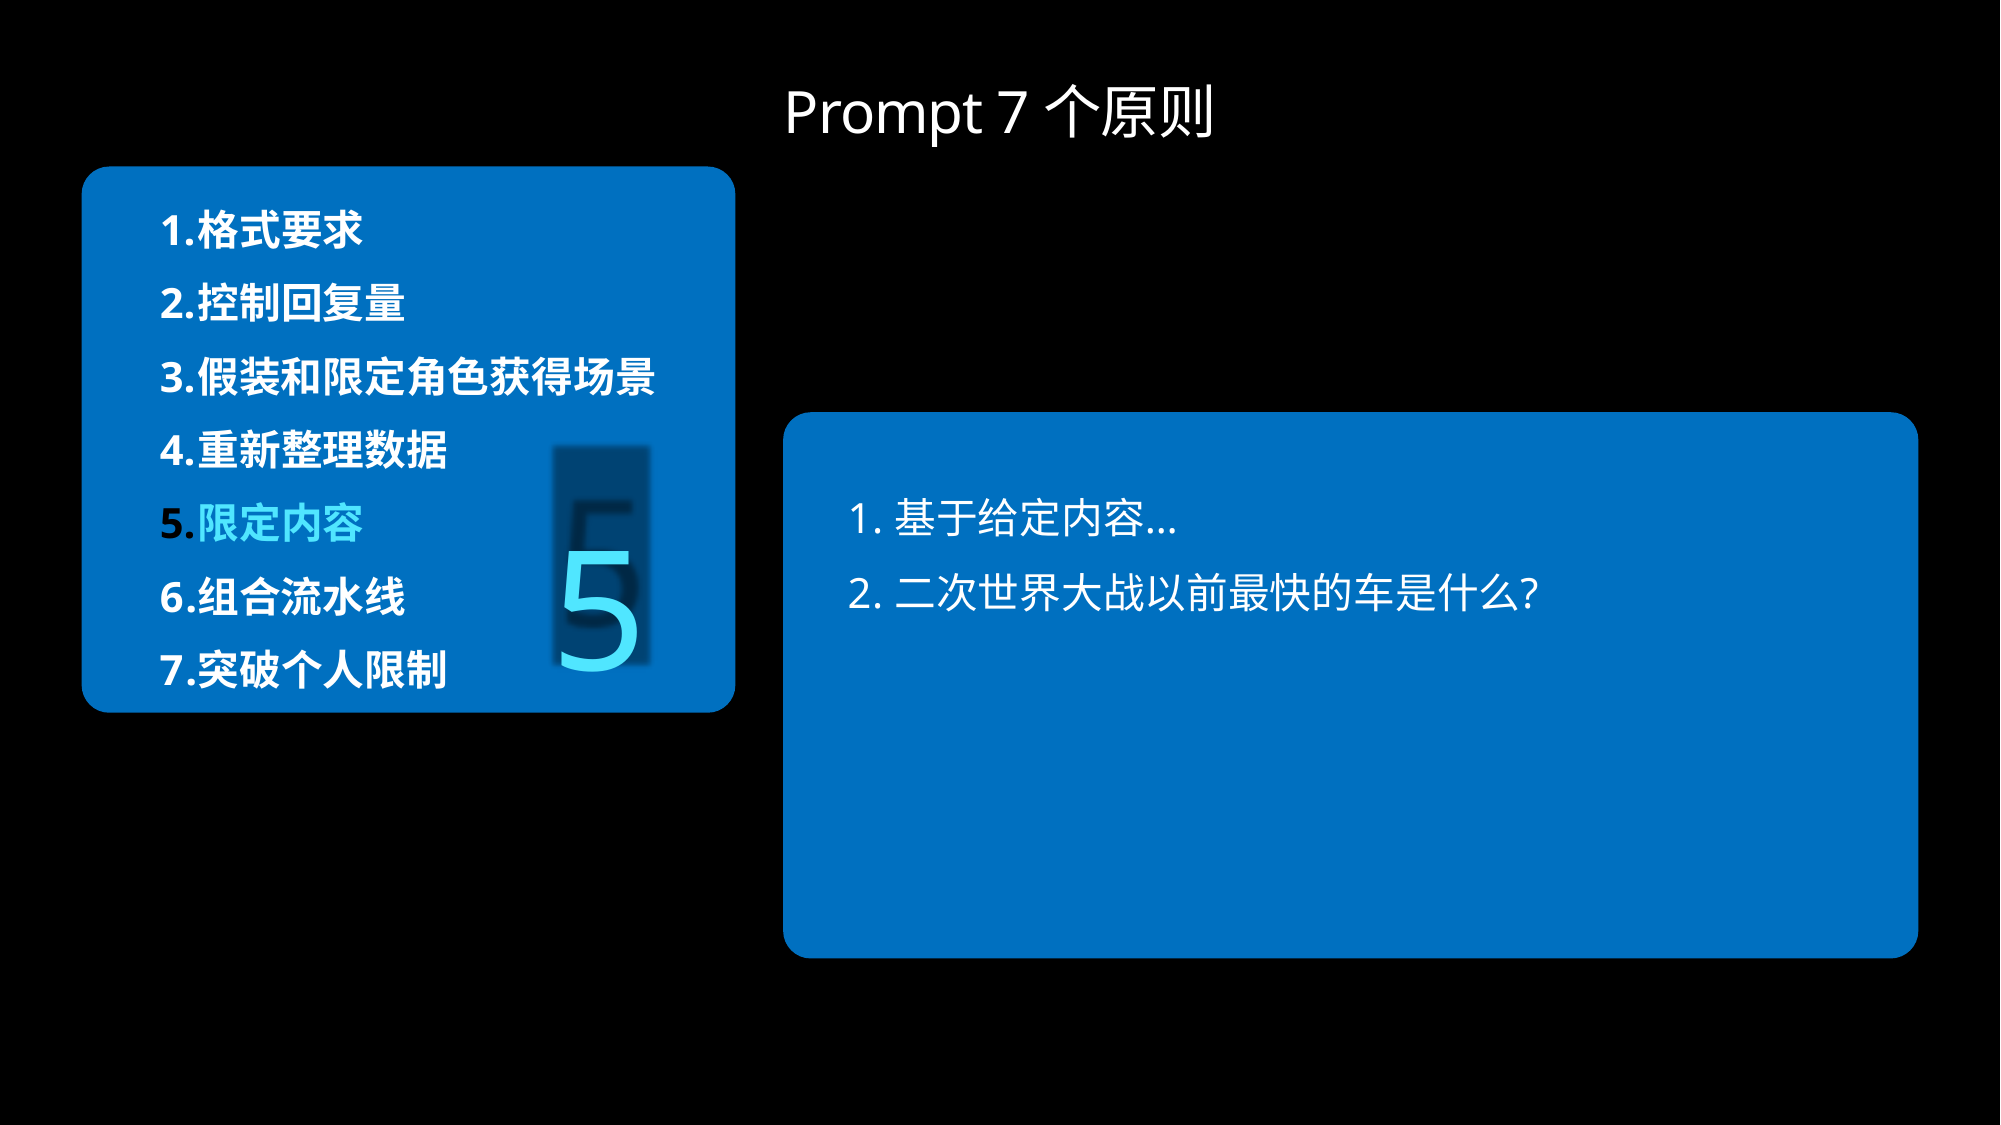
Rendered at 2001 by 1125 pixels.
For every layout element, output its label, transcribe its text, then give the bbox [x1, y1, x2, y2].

title Prompt 7个原则 [96, 75, 1904, 146]
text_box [81, 166, 1919, 959]
